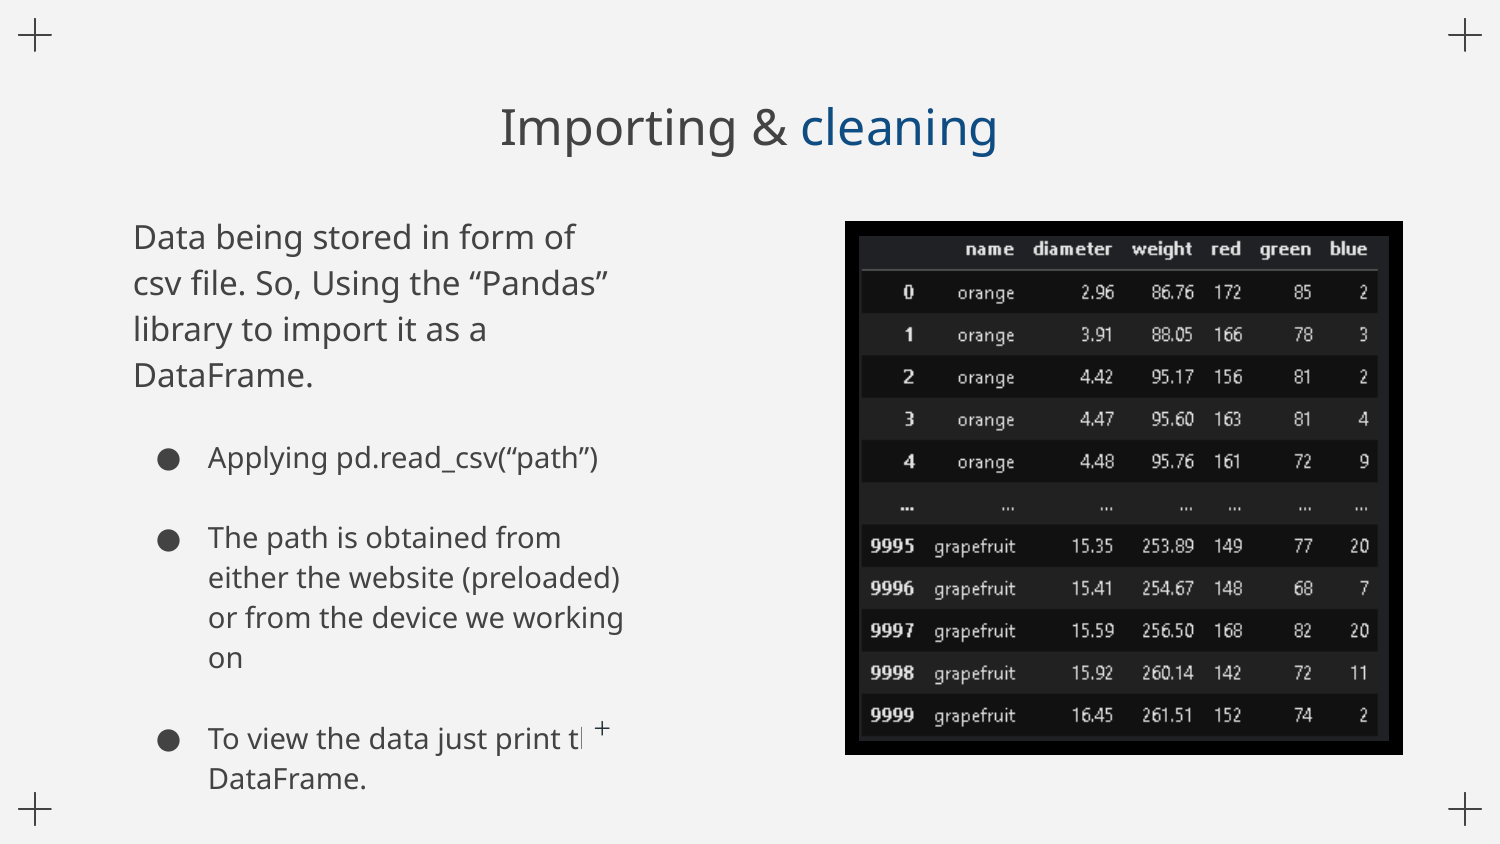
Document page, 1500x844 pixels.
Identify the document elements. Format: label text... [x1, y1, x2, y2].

picture [581, 700, 624, 766]
title Importing & cleaning [231, 80, 1269, 176]
list Applying pd.read_csv(“path”) The path is obtained from either the website (preloaded) or from the device we working on To view the data just print the DataFrame. [117, 418, 641, 770]
picture [858, 235, 1390, 741]
subtitle Data being stored in form of csv file. So, Using the “Pandas” library to import it as a DataFrame. [117, 195, 641, 399]
